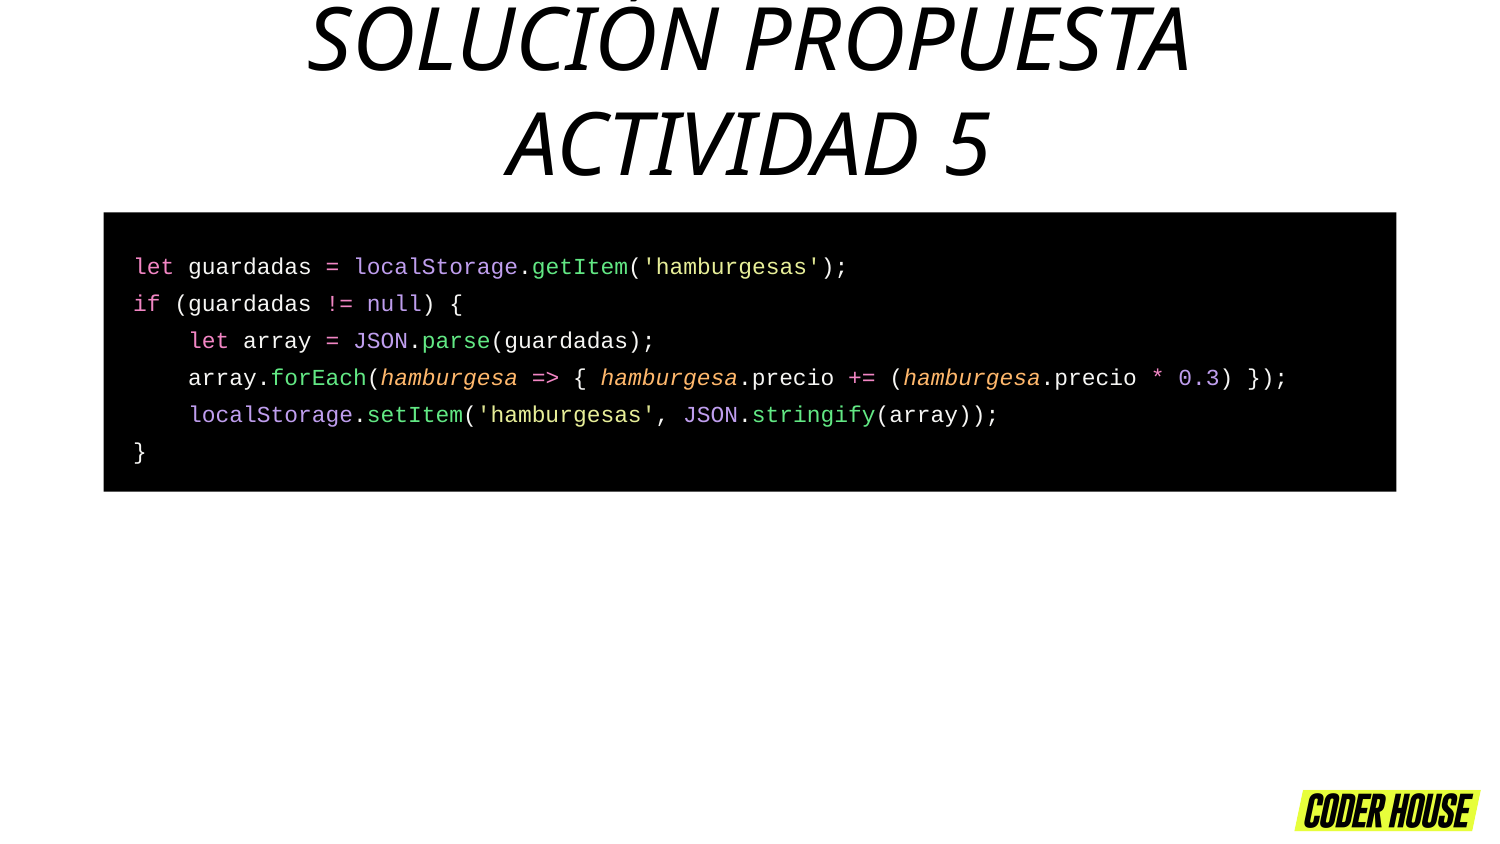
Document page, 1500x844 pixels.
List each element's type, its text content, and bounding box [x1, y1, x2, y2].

text_box let guardadas = localStorage.getItem('hamburgesas'); if (guardadas != null) { let array = JSON.parse(guardadas); array.forEach(hamburgesa => { hamburgesa.precio += (hamburgesa.precio * 0.3) }); localStorage.setItem('hamburgesas', JSON.stringify(array)); } [103, 212, 1397, 492]
text_box SOLUCIÓN PROPUESTA ACTIVIDAD 5 [109, 7, 1391, 170]
picture [1289, 783, 1486, 838]
